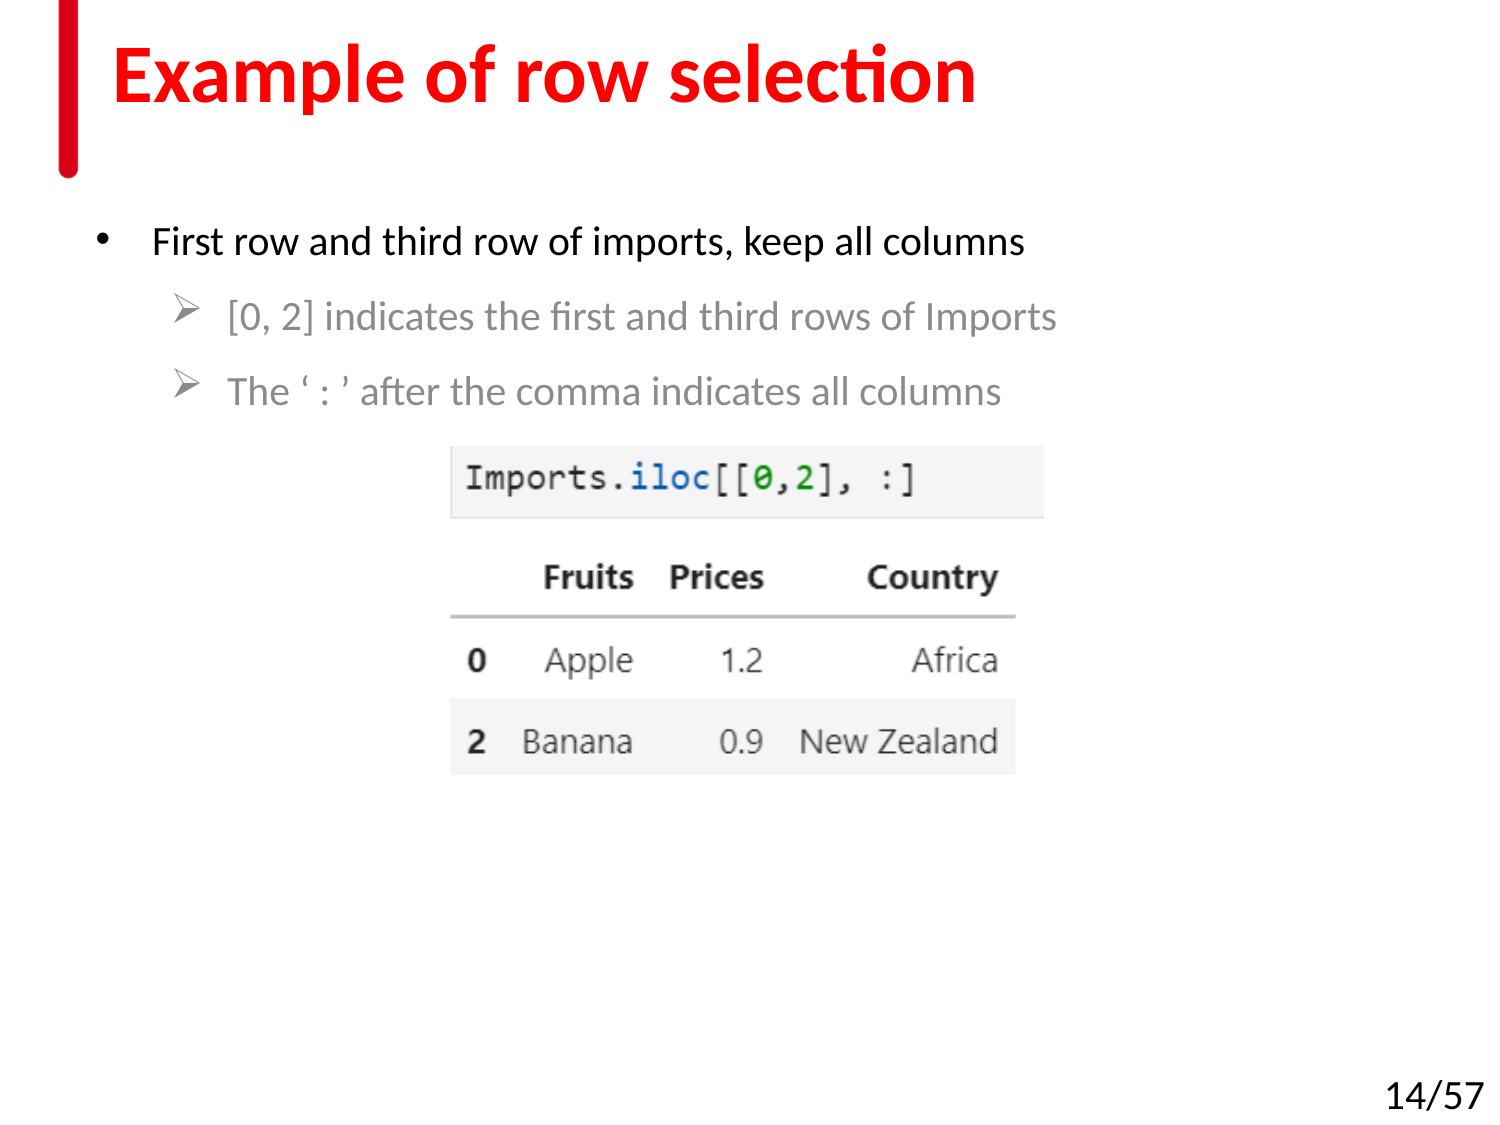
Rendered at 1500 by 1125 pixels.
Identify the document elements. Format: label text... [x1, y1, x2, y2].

title Example of row selection [97, 0, 1500, 138]
picture [443, 446, 1045, 776]
subtitle First row and third row of imports, keep all columns [0, 2] indicates the first and third rows of Imports The ‘ : ’ after the comma indicates all columns [80, 206, 1470, 701]
picture [57, 0, 81, 200]
